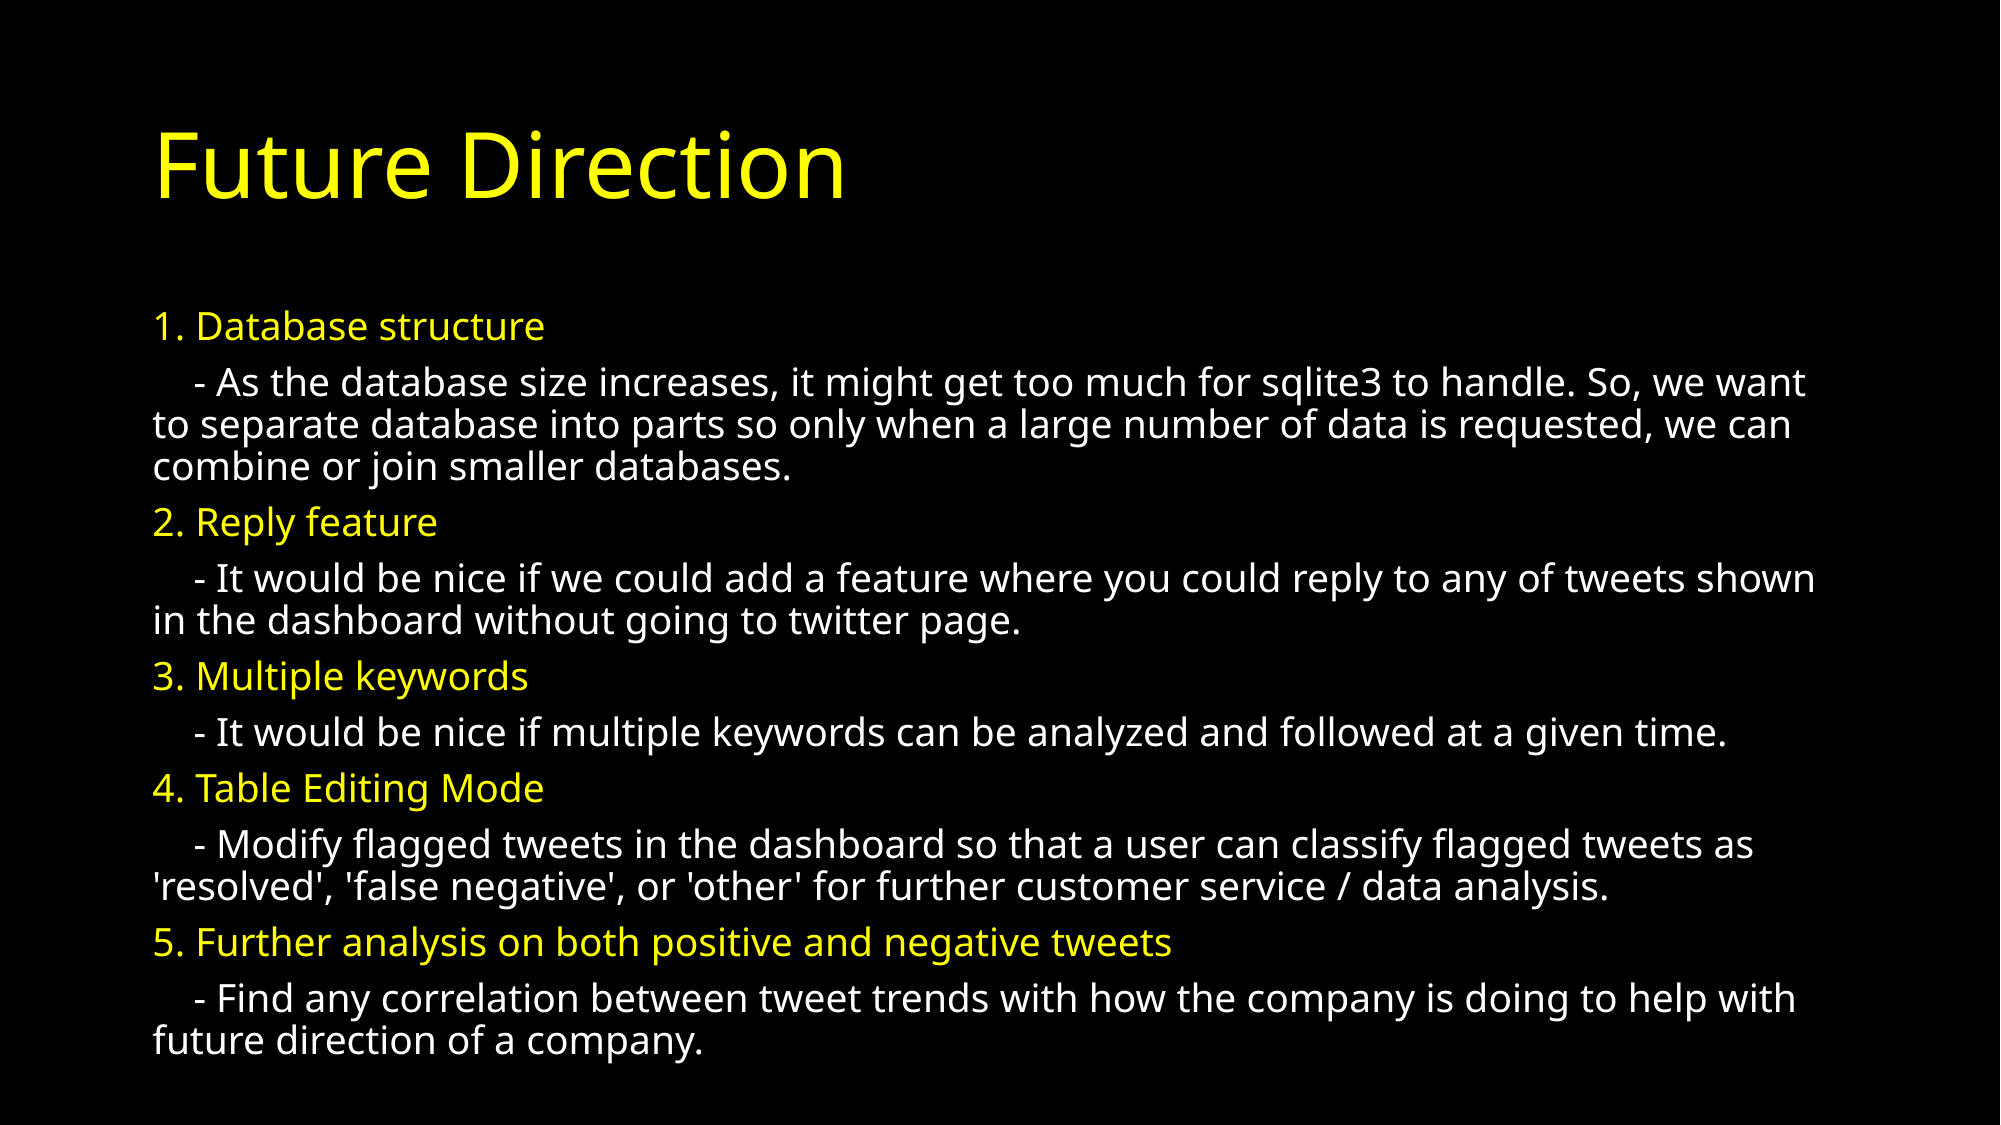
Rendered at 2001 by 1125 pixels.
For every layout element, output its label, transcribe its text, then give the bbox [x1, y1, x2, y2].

title Future Direction [137, 59, 1863, 278]
list 1. Database structure - As the database size increases, it might get too much for sqlite3 to handle. So, we want to separate database into parts so only when a large number of data is requested, we can combine or join smaller databases. 2. Reply feature - It would be nice if we could add a feature where you could reply to any of tweets shown in the dashboard without going to twitter page. 3. Multiple keywords - It would be nice if multiple keywords can be analyzed and followed at a given time. 4. Table Editing Mode - Modify flagged tweets in the dashboard so that a user can classify flagged tweets as 'resolved', 'false negative', or 'other' for further customer service / data analysis. 5. Further analysis on both positive and negative tweets - Find any correlation between tweet trends with how the company is doing to help with future direction of a company. [137, 299, 1863, 1077]
